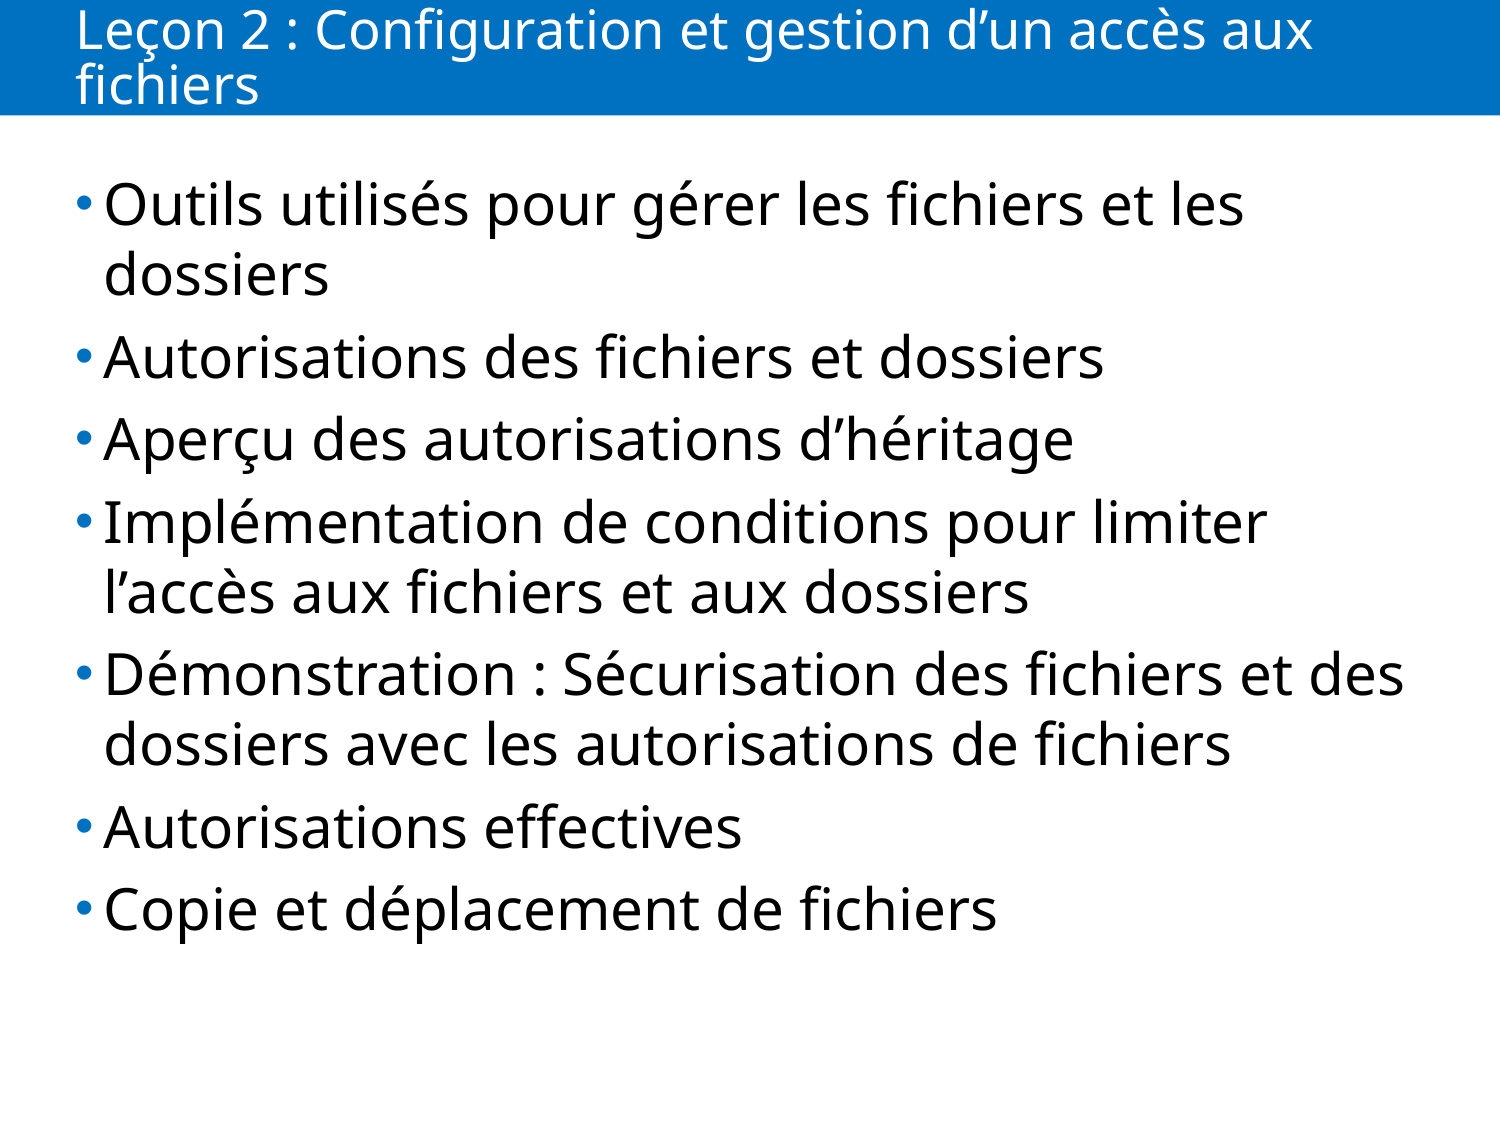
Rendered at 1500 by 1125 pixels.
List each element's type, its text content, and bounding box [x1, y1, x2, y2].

list Outils utilisés pour gérer les fichiers et les dossiers Autorisations des fichiers et dossiers Aperçu des autorisations d’héritage Implémentation de conditions pour limiter l’accès aux fichiers et aux dossiers Démonstration : Sécurisation des fichiers et des dossiers avec les autorisations de fichiers Autorisations effectives Copie et déplacement de fichiers [74, 167, 1408, 1013]
title Leçon 2 : Configuration et gestion d’un accès aux fichiers [75, 0, 1452, 122]
